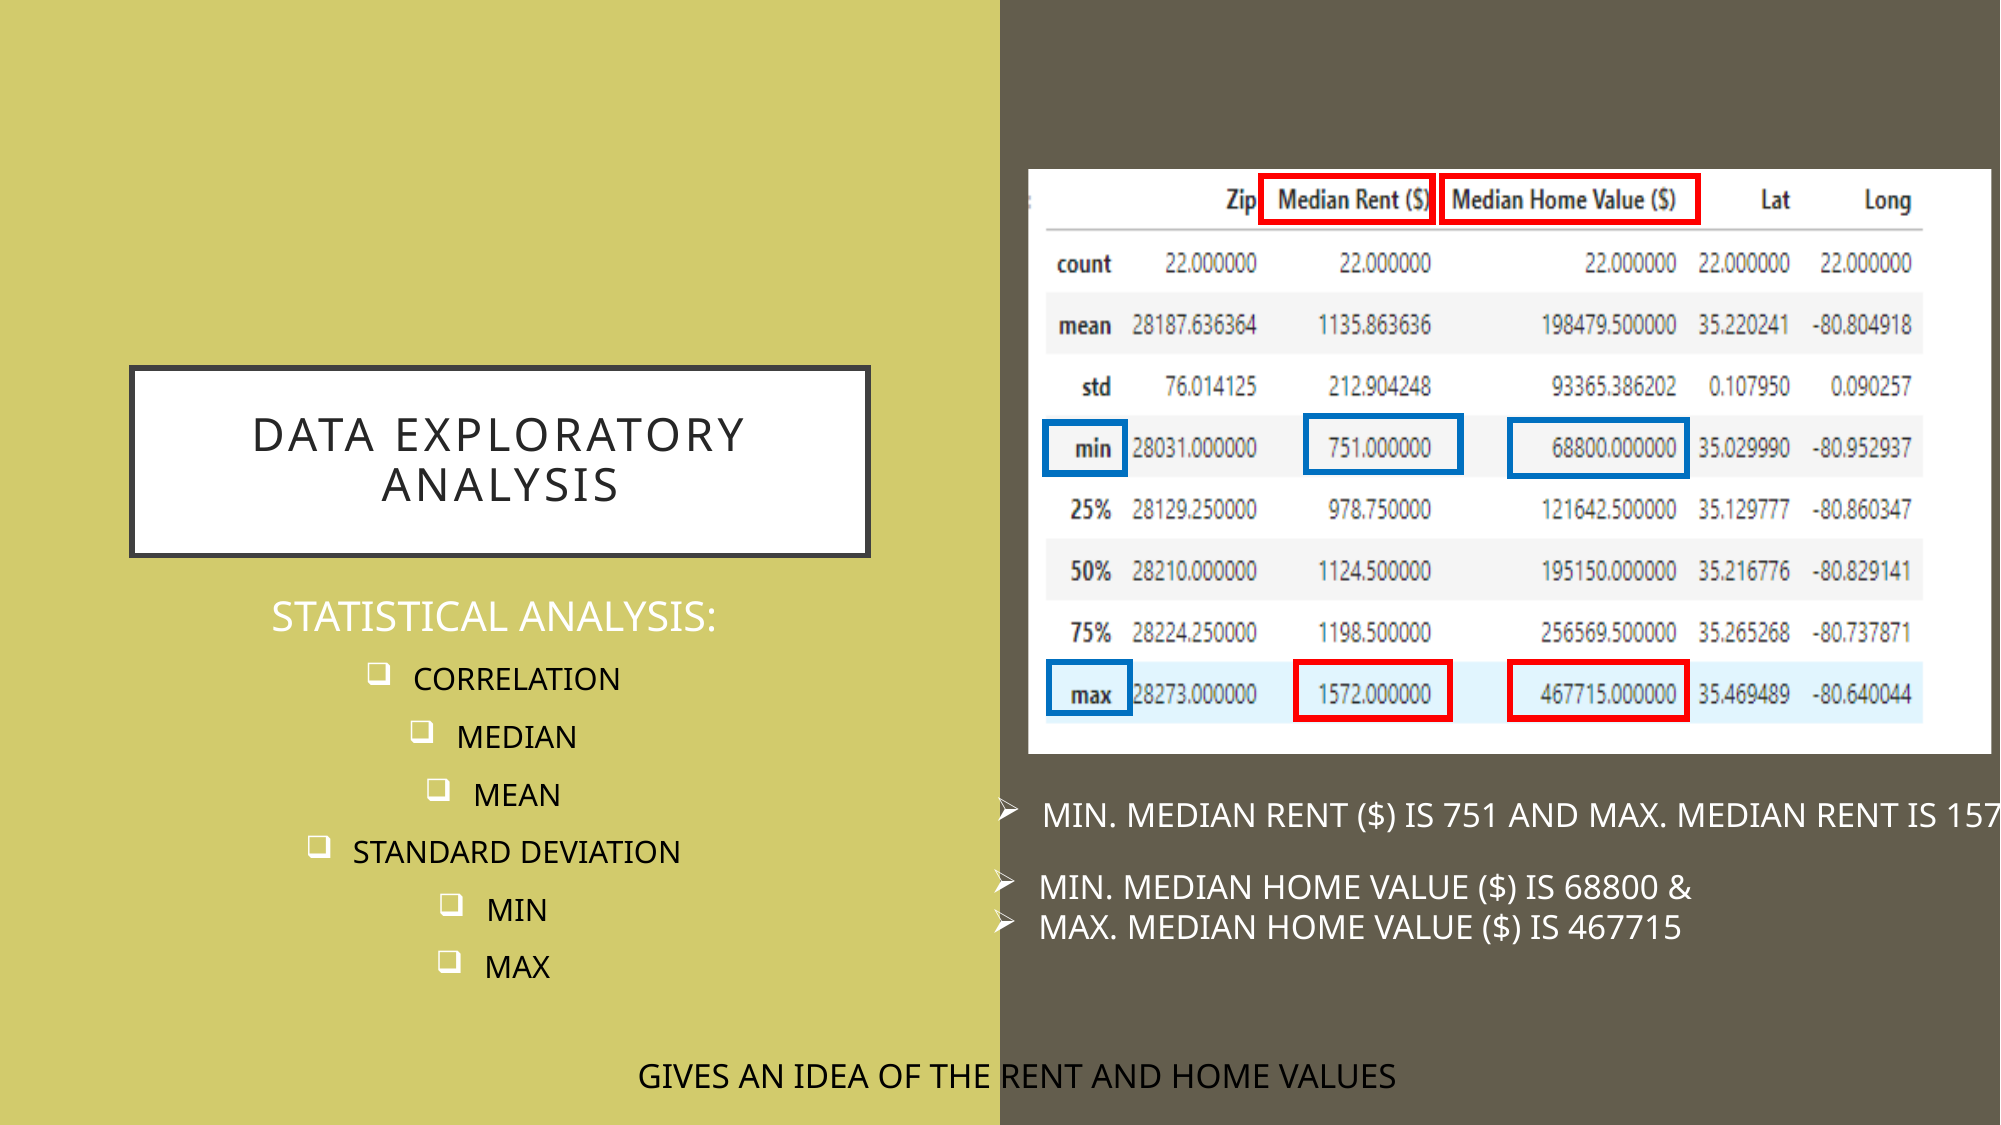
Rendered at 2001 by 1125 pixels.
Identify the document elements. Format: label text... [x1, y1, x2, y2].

list STATISTICAL ANALYSIS: CORRELATION MEDIAN MEAN STANDARD DEVIATION MIN MAX [183, 582, 806, 996]
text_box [1045, 176, 1698, 719]
text_box GIVES AN IDEA OF THE RENT AND HOME VALUES [622, 1047, 1413, 1103]
picture [1028, 169, 1992, 754]
text_box MIN. MEDIAN HOME VALUE ($) IS 68800 & MAX. MEDIAN HOME VALUE ($) IS 467715 [976, 858, 1717, 954]
title DATA EXPLORATORY ANALYSIS [129, 365, 871, 558]
text_box MIN. MEDIAN RENT ($) IS 751 AND MAX. MEDIAN RENT IS 1572 [980, 786, 2000, 842]
